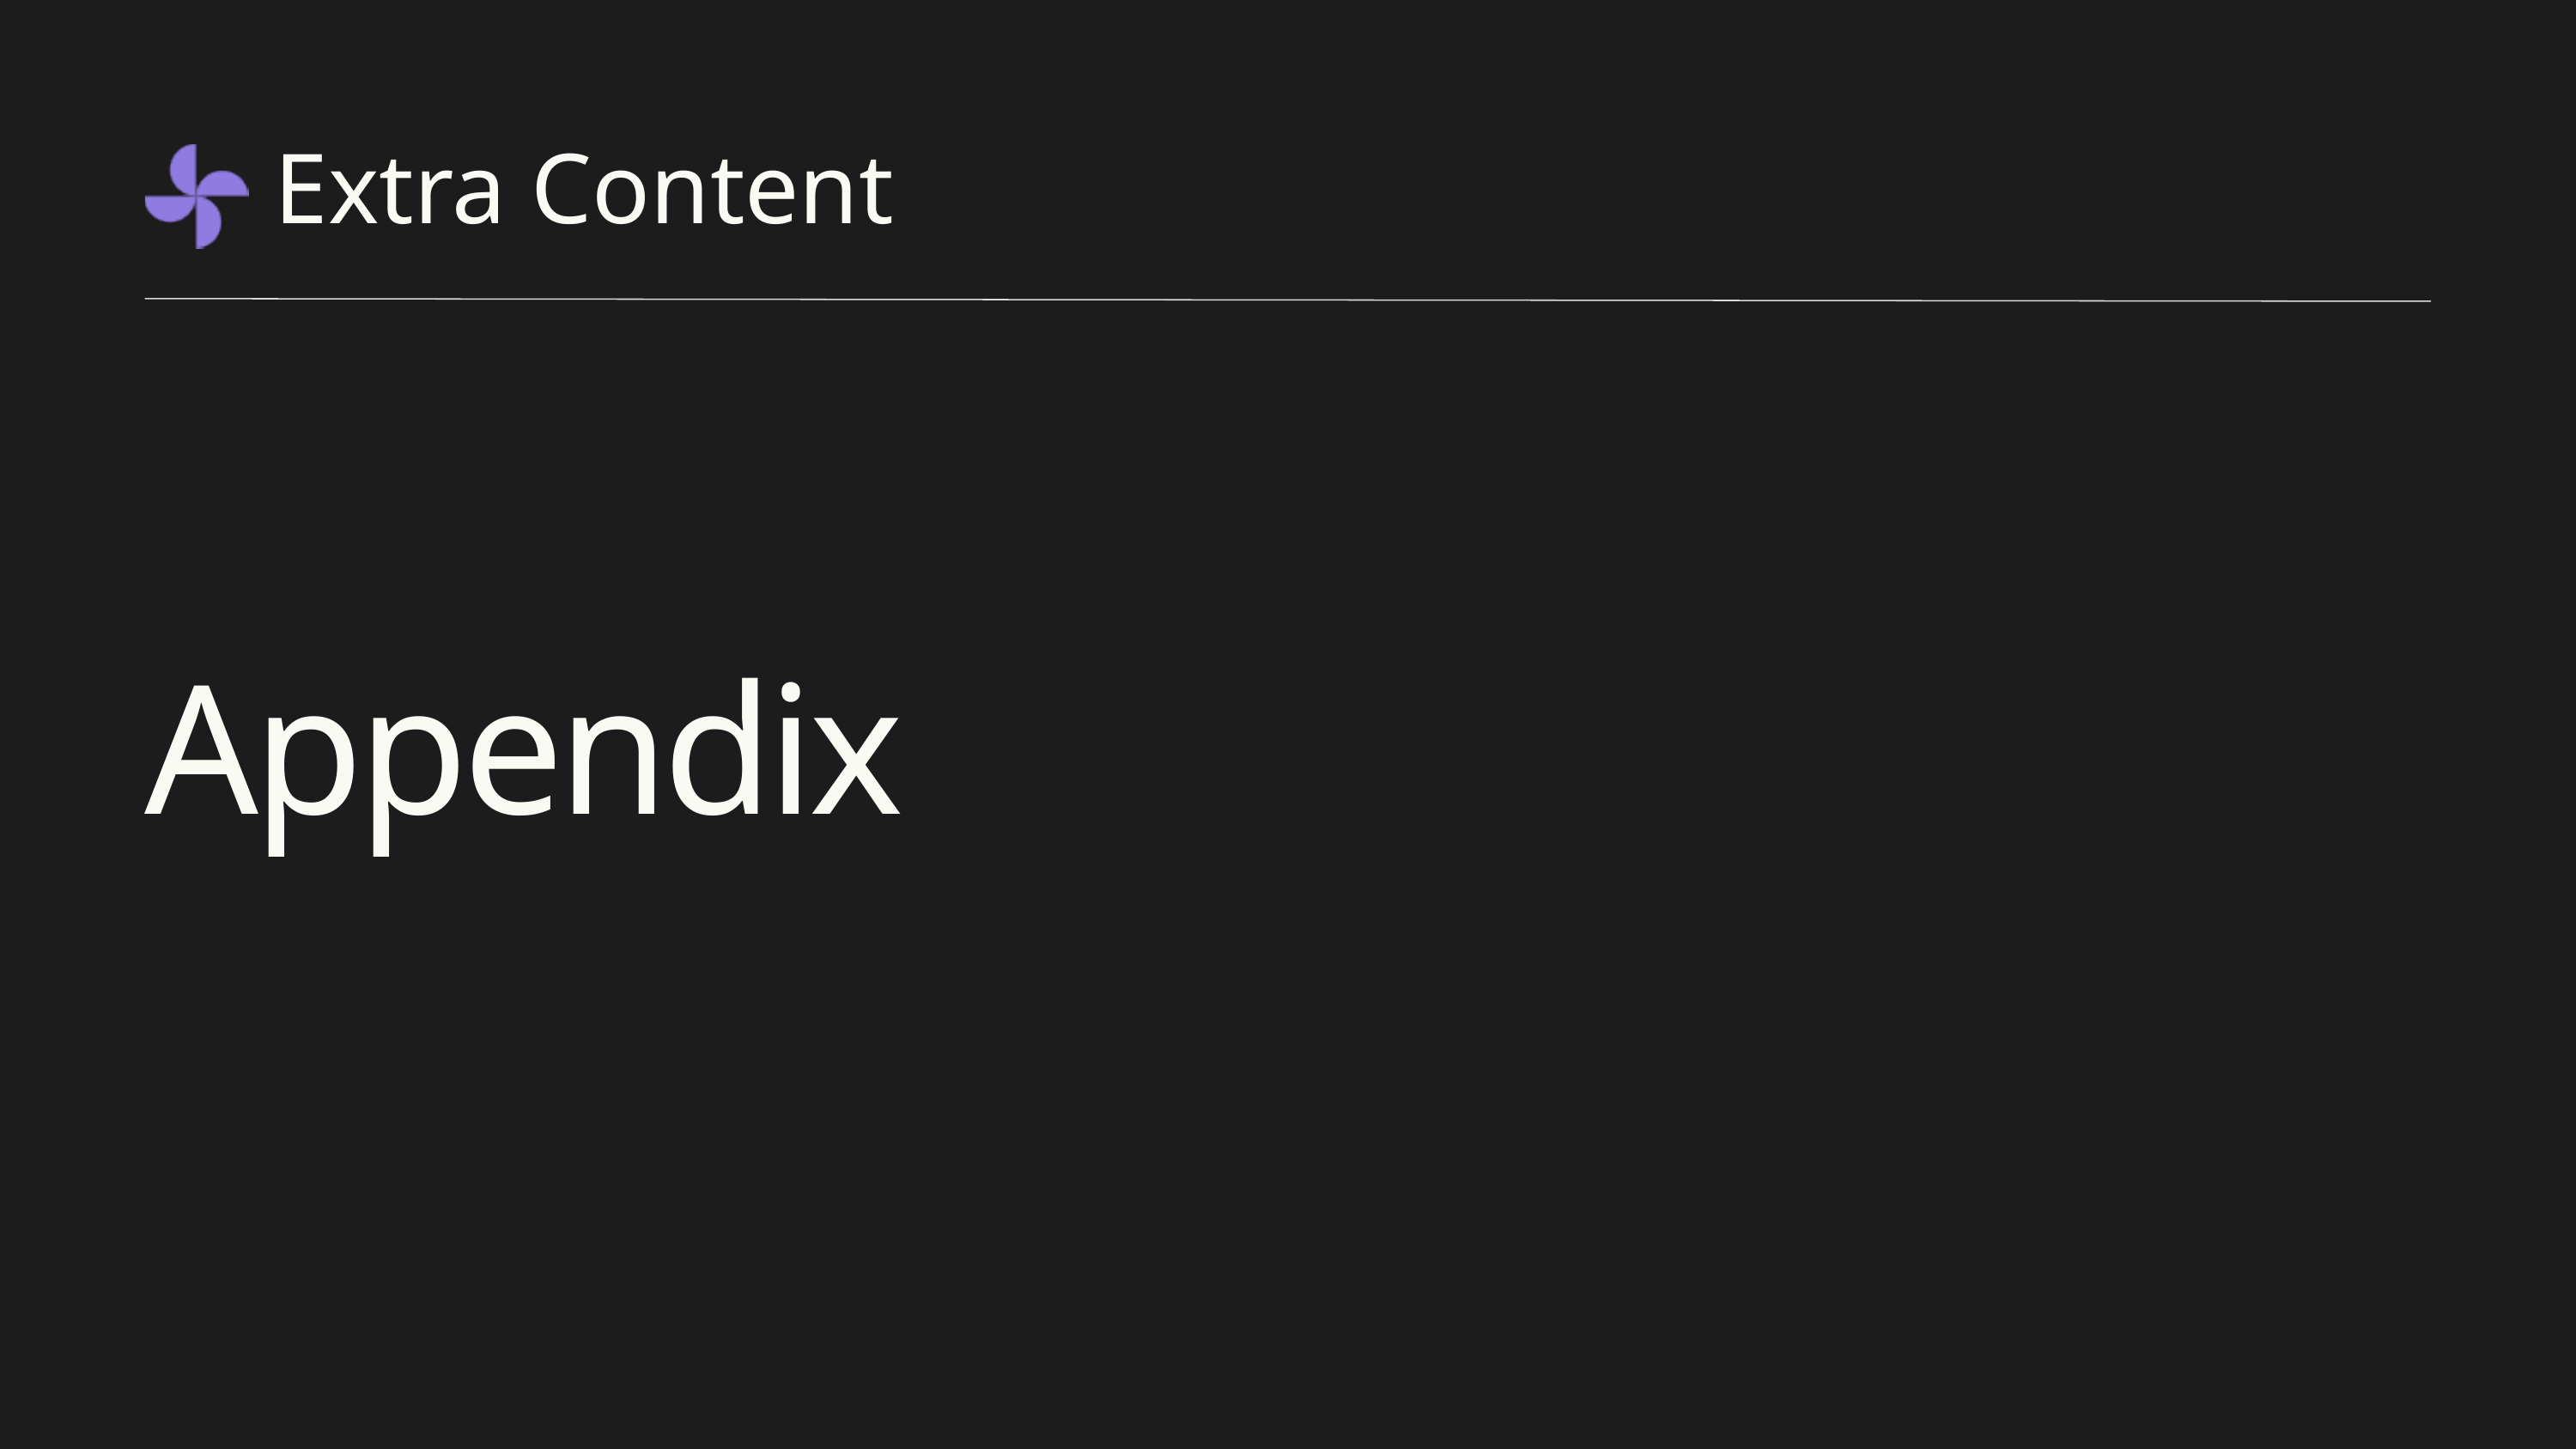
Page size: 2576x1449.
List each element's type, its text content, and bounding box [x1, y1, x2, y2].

text_box Extra Content [274, 117, 996, 244]
text_box [144, 144, 249, 249]
text_box Appendix [144, 660, 1469, 851]
